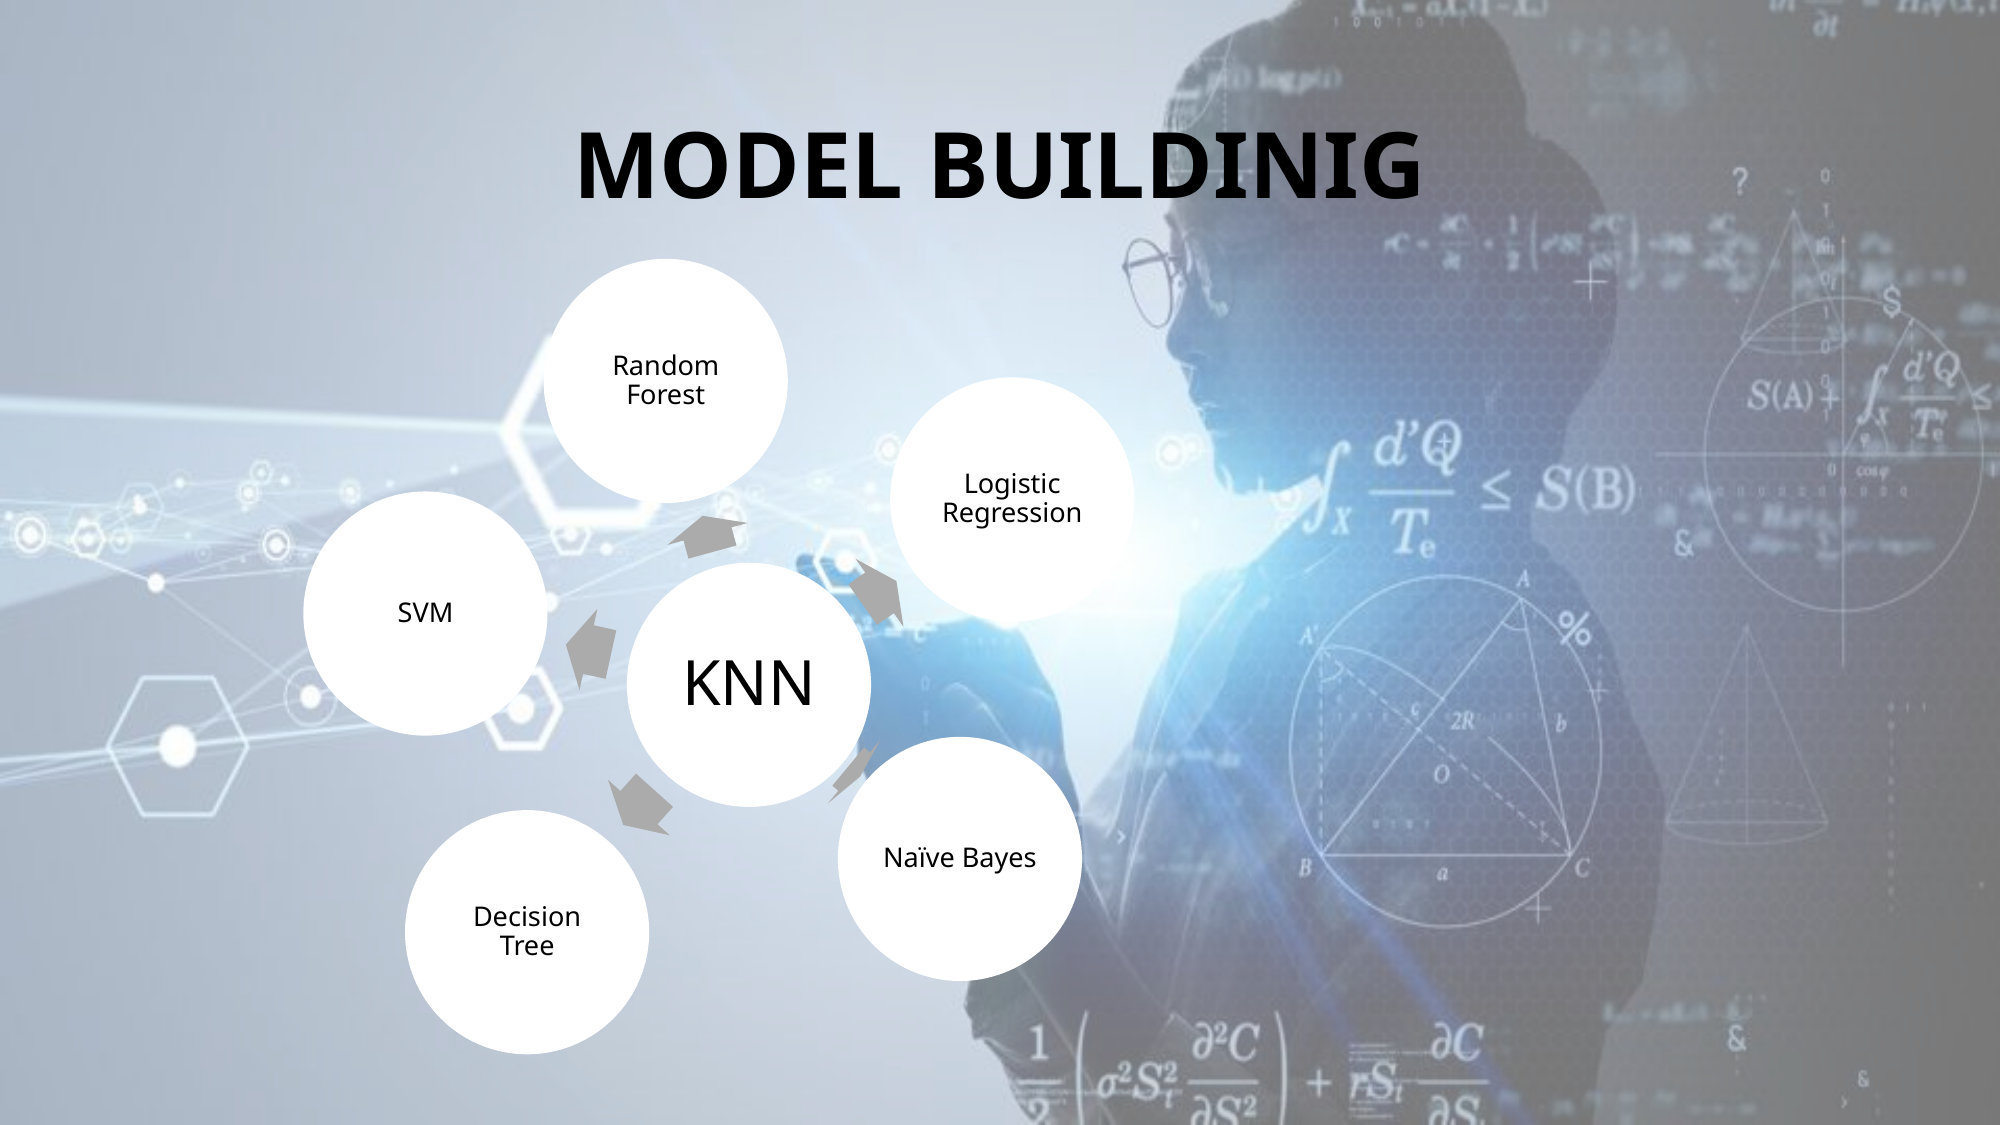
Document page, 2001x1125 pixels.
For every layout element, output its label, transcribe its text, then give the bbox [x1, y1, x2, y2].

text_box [96, 220, 1401, 1084]
title MODEL BUILDINIG [137, 59, 1863, 278]
